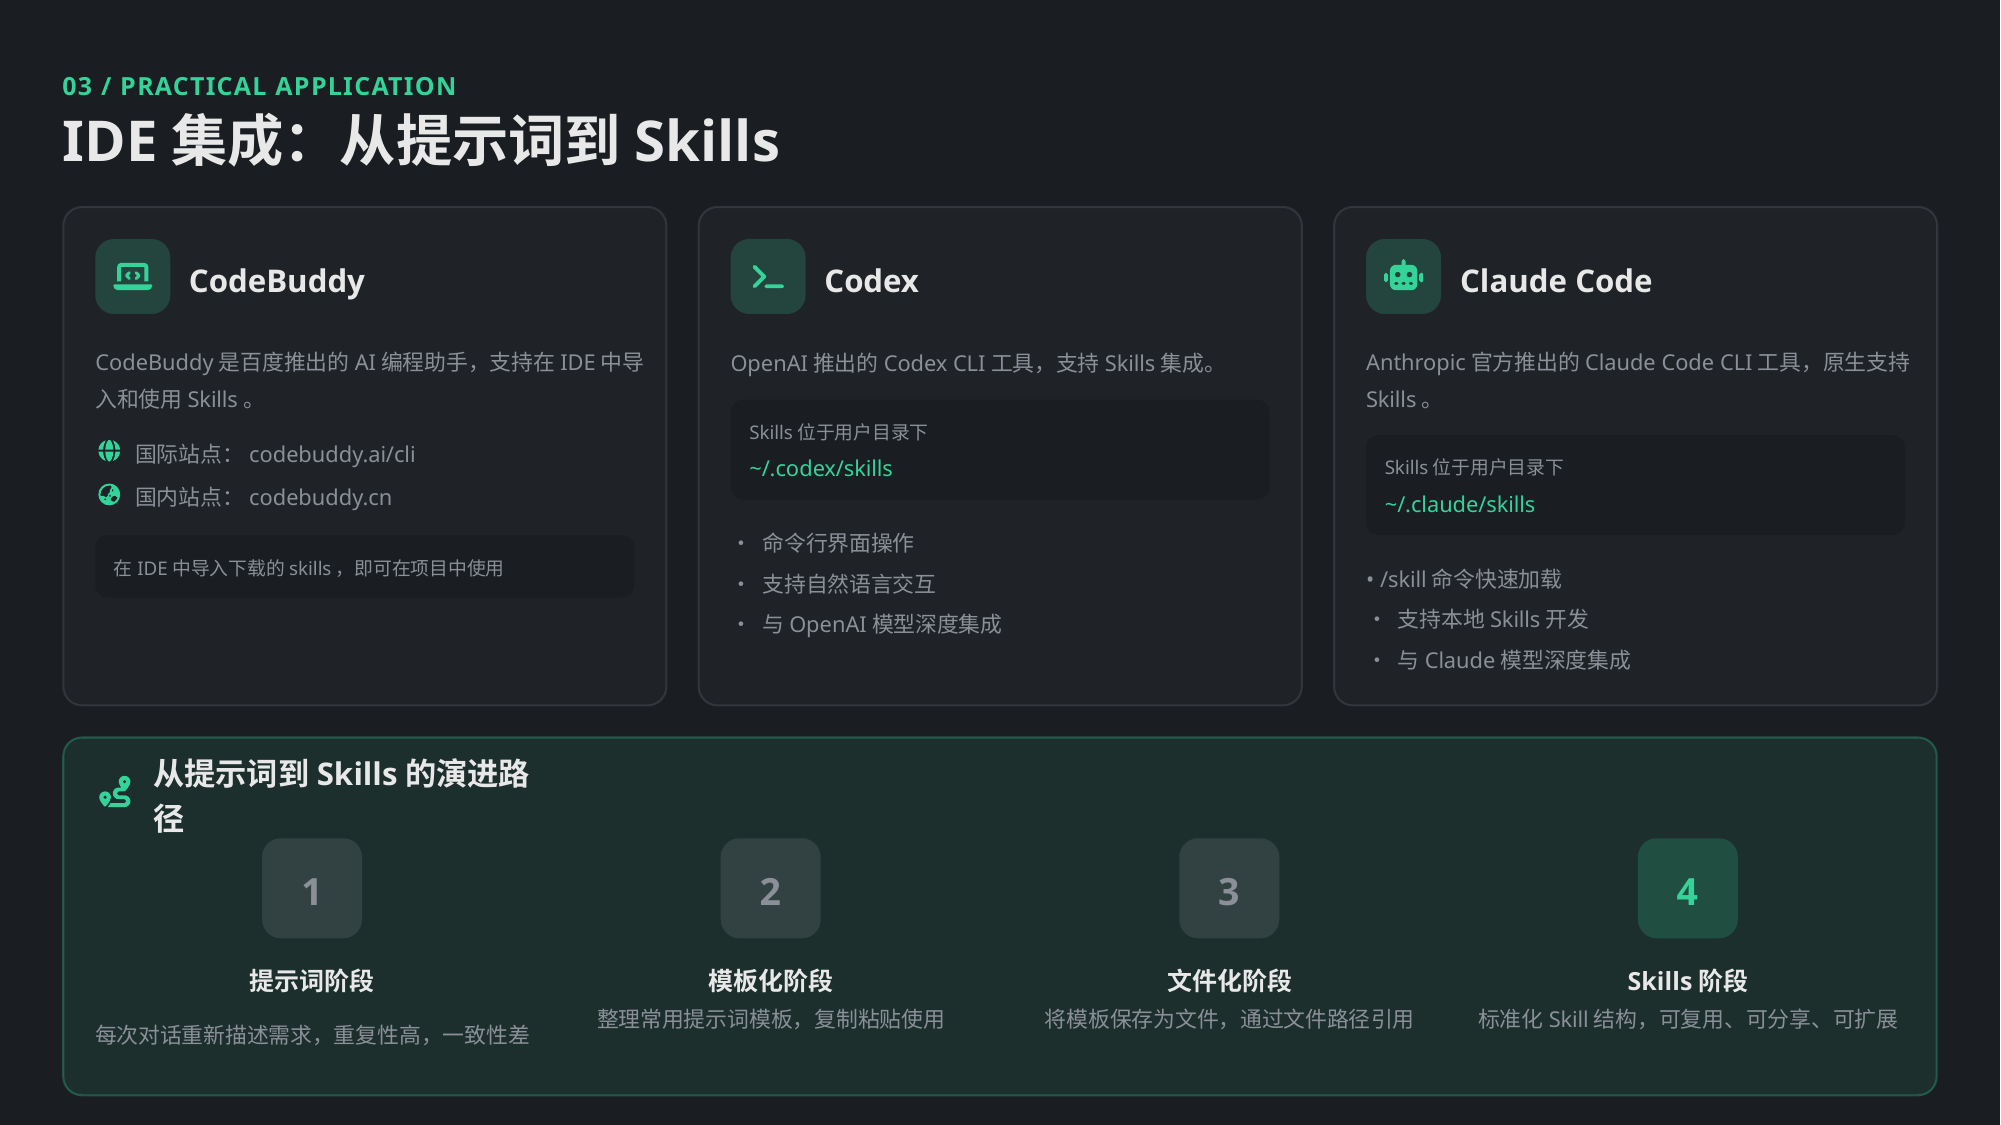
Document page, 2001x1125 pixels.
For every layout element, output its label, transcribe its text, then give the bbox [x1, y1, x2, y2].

text_box 3 [1208, 863, 1250, 914]
text_box [730, 238, 806, 314]
text_box 每次对话重新描述需求，重复性高，一致性差 [89, 1000, 536, 1064]
text_box • 命令行界面操作 [730, 524, 1281, 556]
text_box 国际站点：codebuddy.ai/cli [135, 435, 425, 467]
text_box Anthropic官方推出的Claude Code CLI工具，原生支持Skills。 [1366, 339, 1917, 411]
text_box [730, 399, 1270, 500]
text_box • /skill命令快速加载 [1366, 560, 1917, 592]
text_box [95, 238, 171, 314]
text_box [98, 439, 121, 450]
text_box 提示词阶段 [89, 957, 536, 995]
text_box [98, 483, 121, 506]
text_box [63, 206, 667, 706]
text_box [764, 284, 784, 289]
text_box [262, 838, 363, 939]
text_box 2 [750, 863, 791, 914]
text_box 文件化阶段 [1006, 957, 1454, 995]
text_box Skills位于用户目录下 [749, 418, 1261, 444]
text_box ~/.claude/skills [1384, 485, 1898, 517]
text_box [1366, 238, 1442, 314]
text_box 国内站点：codebuddy.cn [135, 478, 397, 511]
text_box [1419, 272, 1424, 283]
text_box [98, 451, 121, 462]
text_box CodeBuddy是百度推出的AI编程助手，支持在IDE中导入和使用Skills。 [95, 339, 646, 411]
text_box 在IDE中导入下载的skills，即可在项目中使用 [113, 553, 625, 579]
text_box IDE集成：从提示词到Skills [62, 112, 1966, 175]
text_box Claude Code [1459, 254, 1668, 299]
text_box 4 [1667, 863, 1708, 914]
text_box [1366, 435, 1906, 536]
text_box [95, 535, 635, 598]
text_box OpenAI推出的Codex CLI工具，支持Skills集成。 [730, 339, 1281, 375]
text_box [117, 262, 149, 282]
text_box [698, 206, 1302, 706]
text_box • 支持自然语言交互 [730, 565, 1281, 597]
text_box • 与OpenAI模型深度集成 [730, 605, 1281, 638]
text_box [99, 775, 131, 808]
text_box 标准化Skill结构，可复用、可分享、可扩展 [1465, 1000, 1911, 1032]
text_box • 支持本地Skills开发 [1366, 600, 1917, 632]
text_box [1637, 838, 1738, 939]
text_box [753, 265, 767, 288]
text_box [1384, 259, 1418, 291]
text_box Codex [824, 254, 936, 299]
text_box [113, 284, 153, 291]
text_box 从提示词到Skills的演进路径 [153, 769, 560, 814]
text_box 03 / PRACTICAL APPLICATION [62, 62, 1950, 100]
text_box • 与Claude模型深度集成 [1366, 641, 1917, 673]
text_box 1 [294, 863, 330, 914]
text_box 整理常用提示词模板，复制粘贴使用 [548, 1000, 994, 1032]
text_box 模板化阶段 [547, 957, 995, 995]
text_box 将模板保存为文件，通过文件路径引用 [1007, 1000, 1453, 1032]
text_box ~/.codex/skills [749, 449, 1262, 481]
text_box [1179, 838, 1280, 939]
text_box [63, 737, 1937, 1096]
text_box [720, 838, 821, 939]
text_box Skills位于用户目录下 [1384, 453, 1896, 479]
text_box CodeBuddy [189, 254, 377, 299]
text_box [1334, 206, 1938, 706]
text_box Skills阶段 [1464, 957, 1912, 995]
